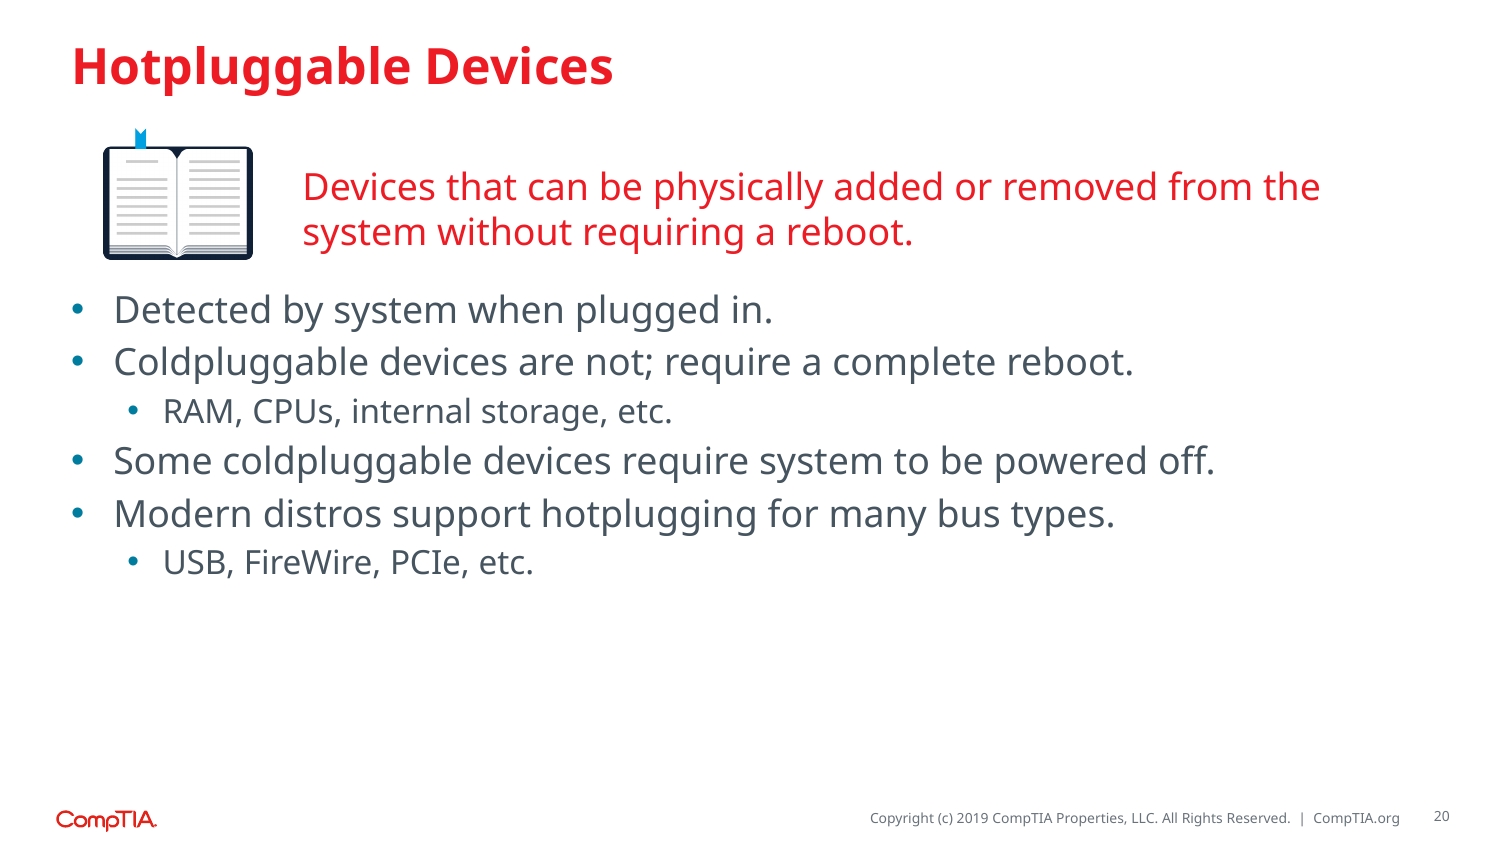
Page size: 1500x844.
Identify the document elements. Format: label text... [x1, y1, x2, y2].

picture [103, 128, 253, 260]
slide_number 20 [1407, 800, 1450, 835]
title Hotpluggable Devices [56, 12, 1444, 117]
list Detected by system when plugged in. Coldpluggable devices are not; require a complete reboot. RAM, CPUs, internal storage, etc. Some coldpluggable devices require system to be powered off. Modern distros support hotplugging for many bus types. USB, FireWire, PCIe, etc. [56, 278, 1444, 764]
list Devices that can be physically added or removed from the system without requiring a reboot. [287, 155, 1445, 249]
